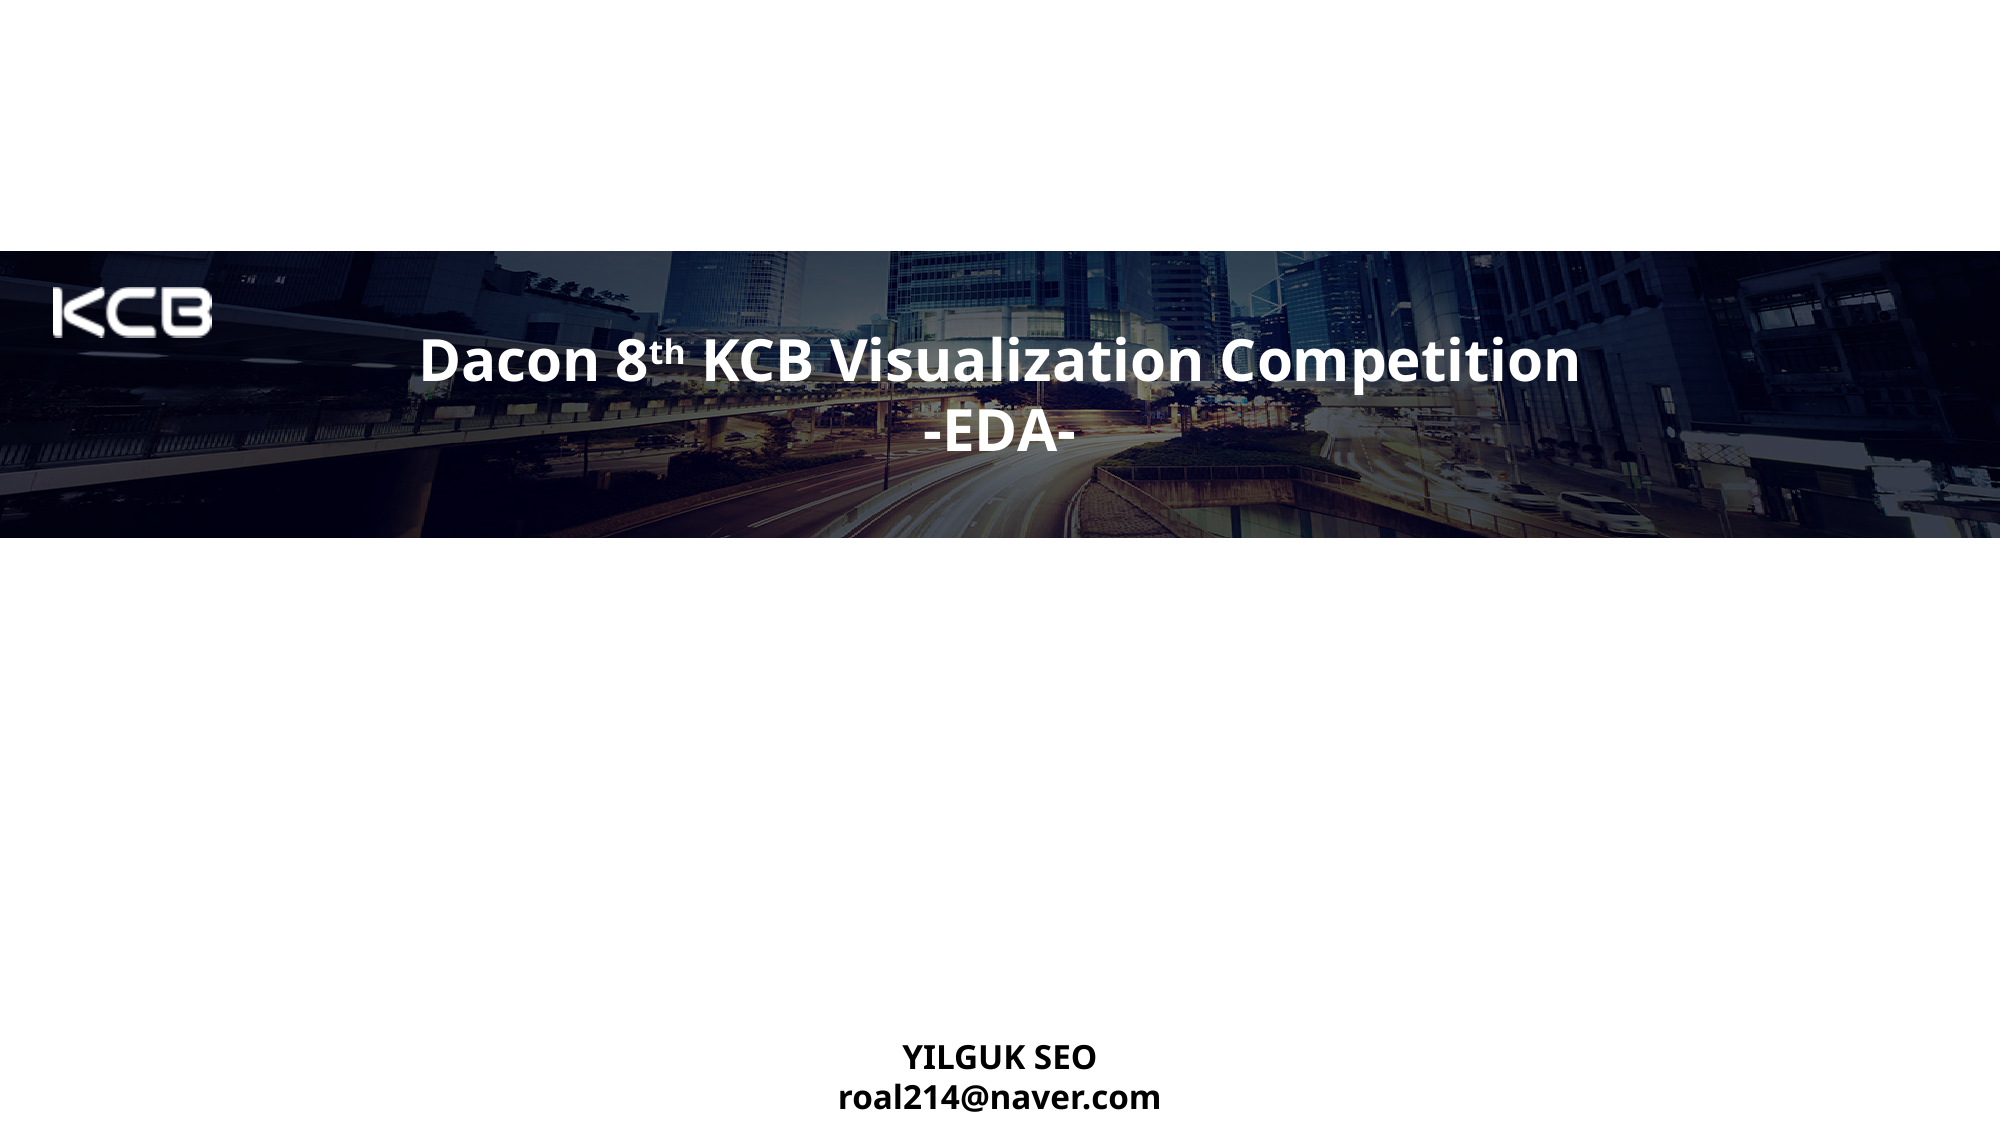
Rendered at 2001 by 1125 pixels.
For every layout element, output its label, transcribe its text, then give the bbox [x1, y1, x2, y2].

text_box YILGUK SEO roal214@naver.com [350, 1029, 1650, 1124]
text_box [0, 251, 2000, 538]
